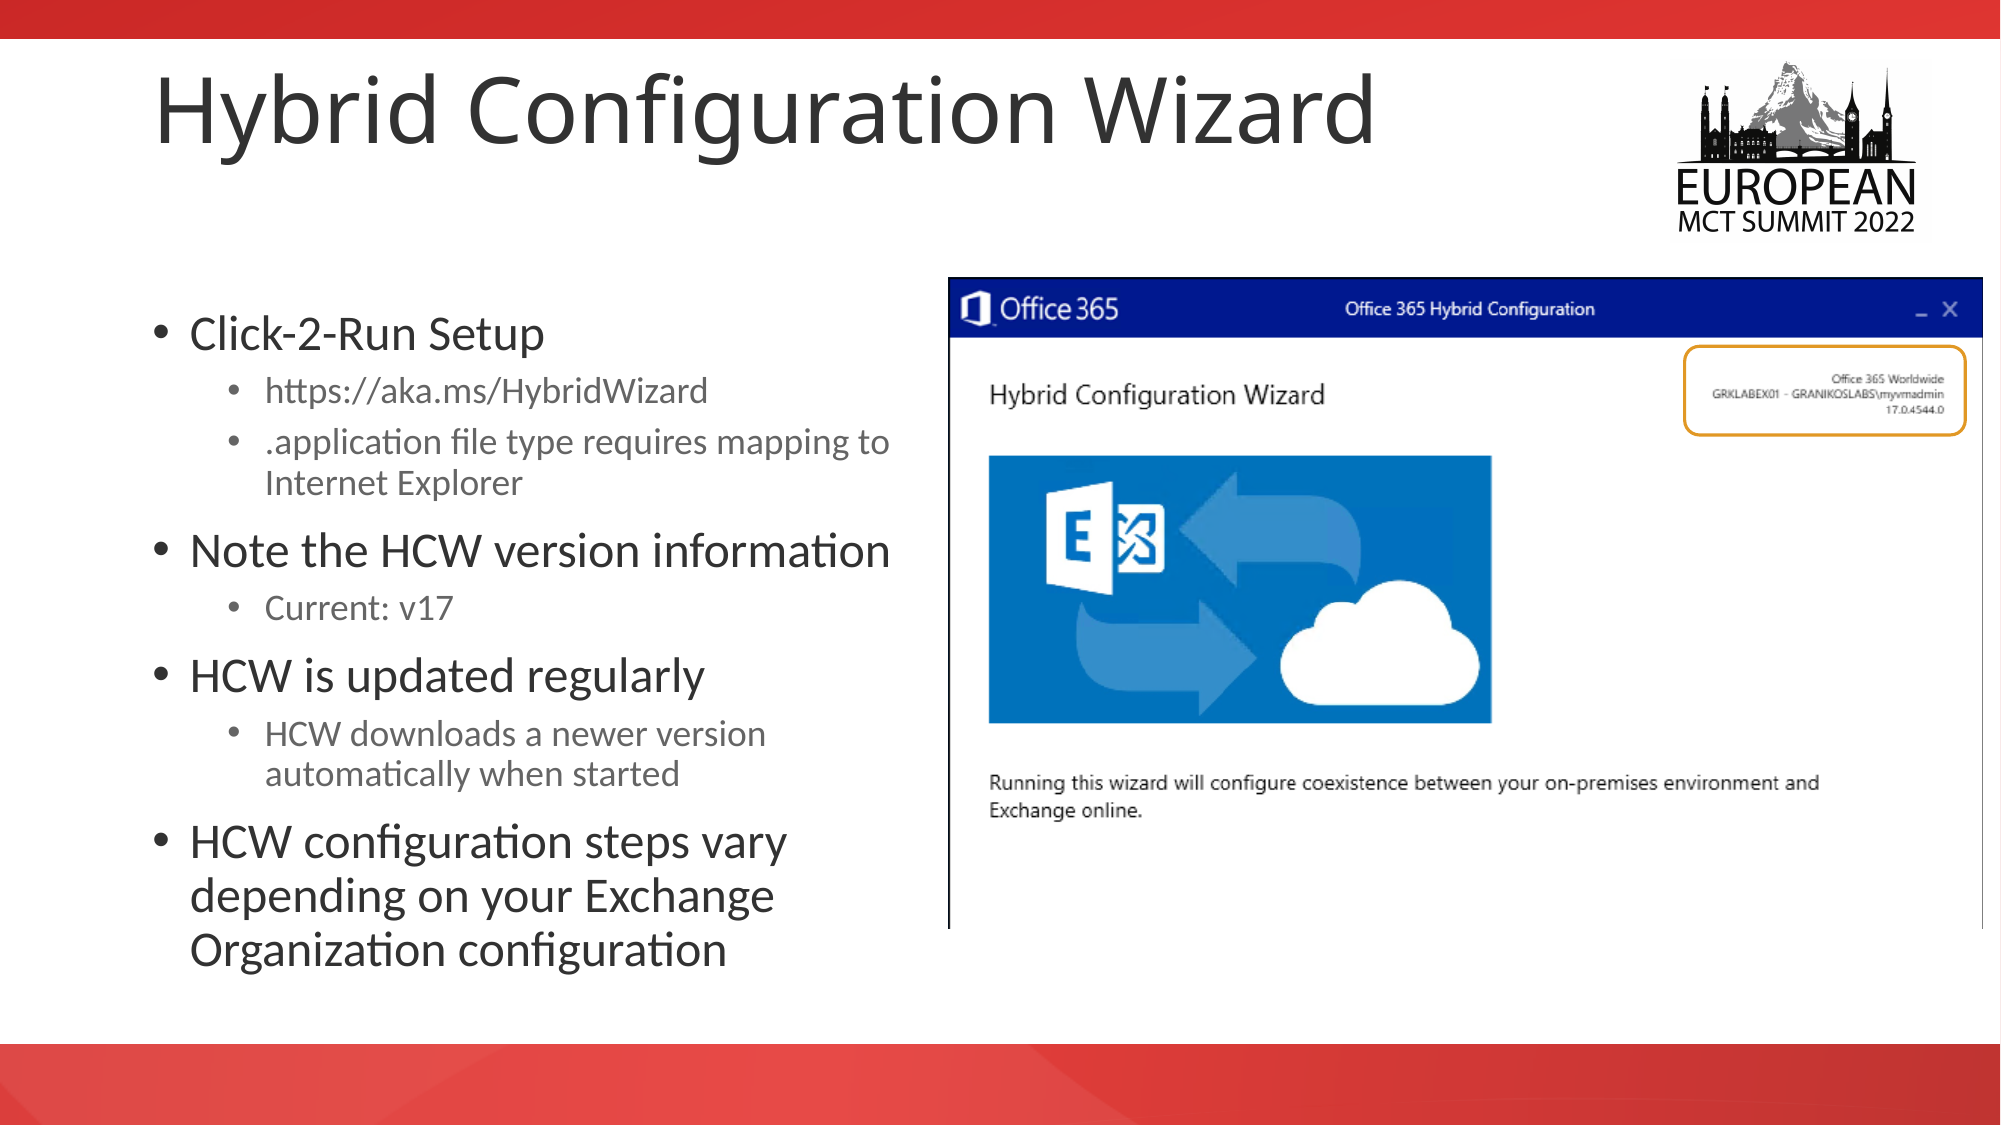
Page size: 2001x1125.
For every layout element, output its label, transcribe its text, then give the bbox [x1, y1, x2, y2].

picture [948, 277, 1983, 929]
list Click-2-Run Setup https://aka.ms/HybridWizard .application file type requires mapping to Internet Explorer Note the HCW version information Current: v17 HCW is updated regularly HCW downloads a newer version automatically when started HCW configuration steps vary depending on your Exchange Organization configuration [137, 299, 927, 1014]
picture [1670, 59, 1932, 243]
picture [0, 1044, 2001, 1125]
title Hybrid Configuration Wizard [137, 59, 1603, 278]
picture [0, 0, 2001, 39]
